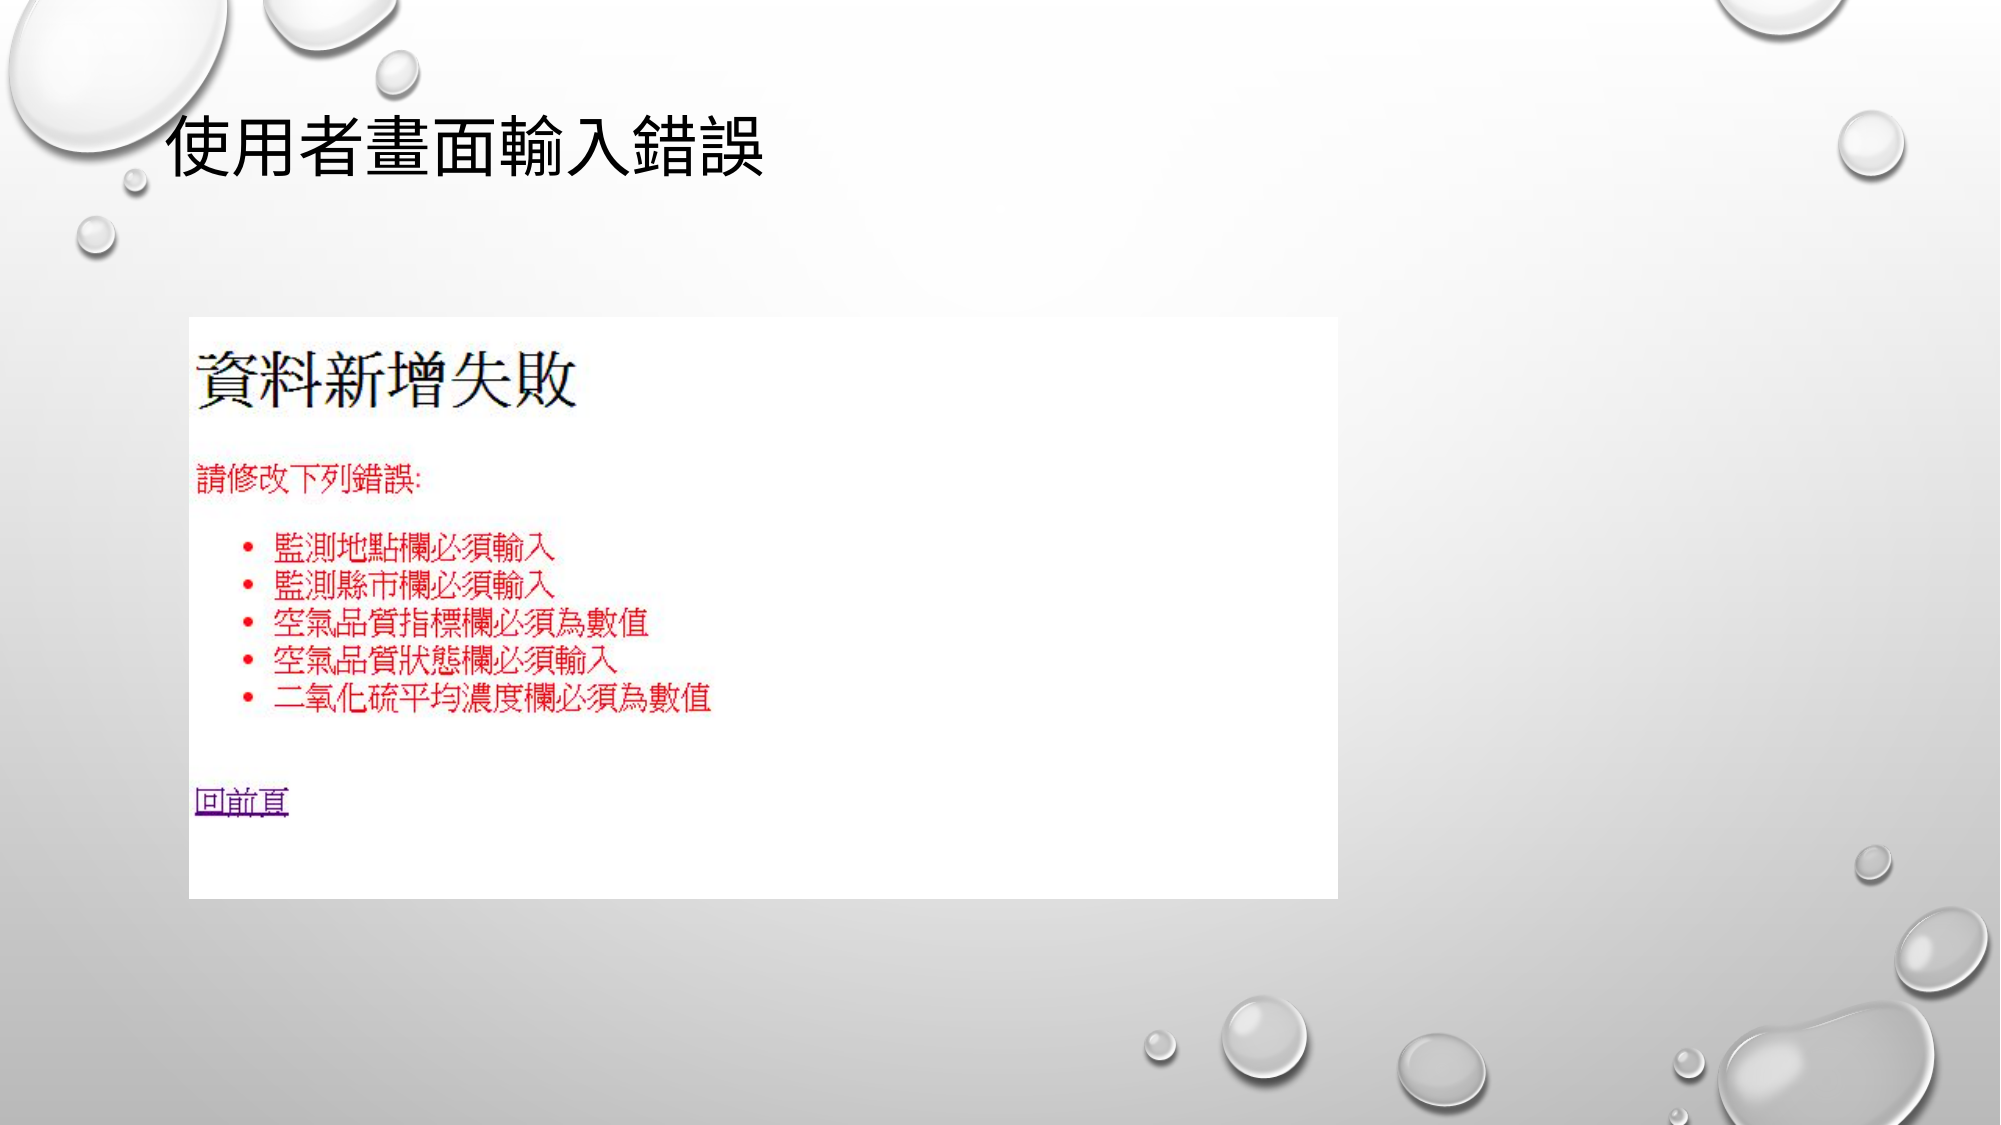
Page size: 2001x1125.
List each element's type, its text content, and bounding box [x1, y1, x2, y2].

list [189, 316, 1338, 899]
picture [0, 0, 2000, 1125]
title 使用者畫面輸入錯誤 [149, 101, 1851, 198]
